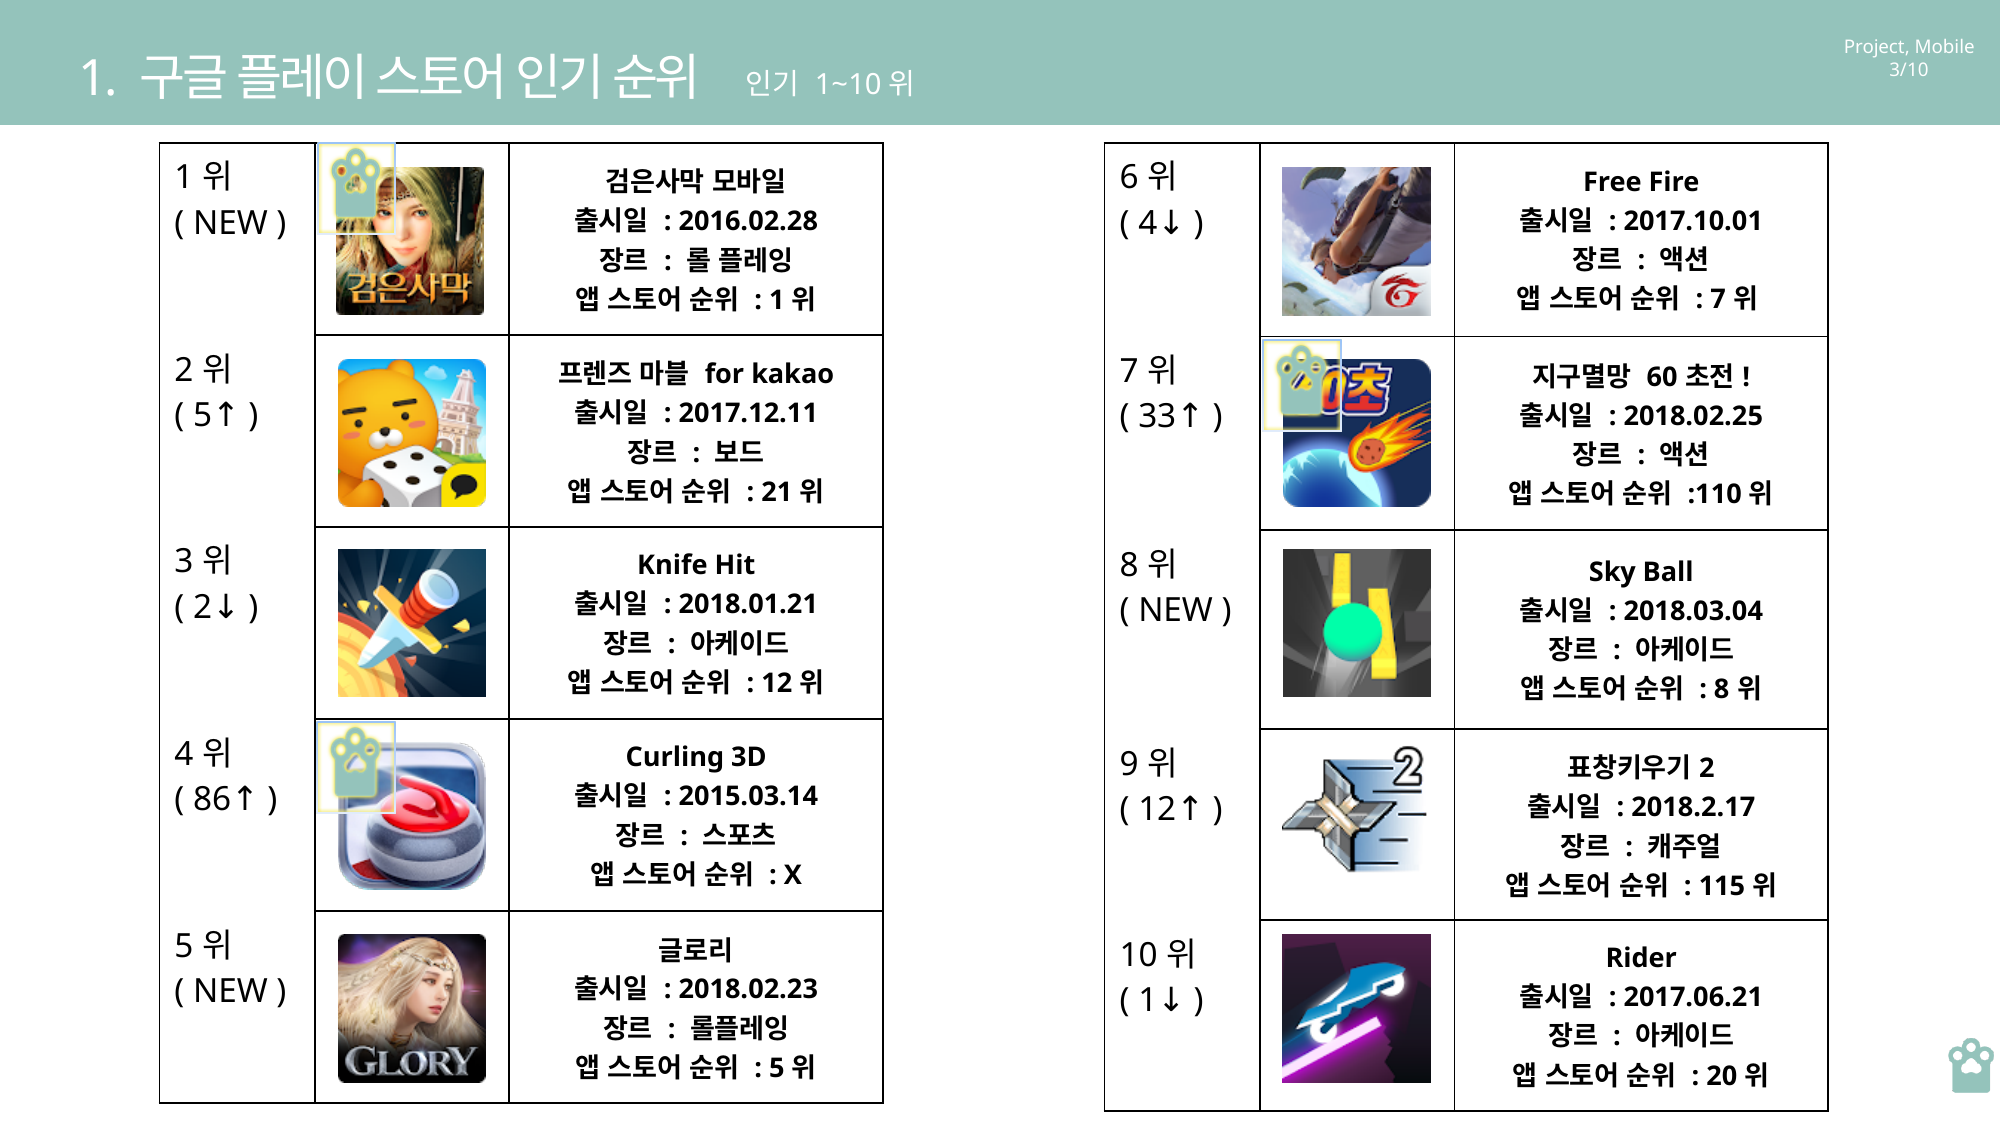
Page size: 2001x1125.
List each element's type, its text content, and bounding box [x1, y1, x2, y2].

picture [1262, 339, 1431, 507]
picture [1282, 549, 1431, 697]
picture [1282, 167, 1431, 316]
table_cell Curling 3D 출시일 : 2015.03.14 장르 : 스포츠 앱 스토어 순위 : X [510, 720, 882, 910]
picture [337, 934, 486, 1083]
table_cell 10위 ( 1↓ ) [1105, 920, 1259, 1110]
table_cell [1261, 337, 1454, 529]
picture [1282, 742, 1431, 890]
table_cell 4위 ( 86↑ ) [160, 719, 314, 911]
table_cell [316, 528, 508, 718]
table_cell 7위 ( 33↑ ) [1105, 337, 1259, 530]
table_cell [316, 336, 508, 526]
table_header [316, 144, 508, 334]
picture [337, 549, 486, 697]
table_cell 9위 ( 12↑ ) [1105, 729, 1259, 920]
picture [1282, 934, 1431, 1083]
table_cell Sky Ball 출시일 : 2018.03.04 장르 : 아케이드 앱 스토어 순위 : 8위 [1455, 531, 1827, 728]
table_cell [1261, 921, 1454, 1110]
table_cell [316, 720, 508, 910]
text_box 인기 1~10위 [730, 57, 931, 108]
table_cell 글로리 출시일 : 2018.02.23 장르 : 롤플레잉 앱 스토어 순위 : 5위 [510, 912, 882, 1102]
table_header Free Fire 출시일 : 2017.10.01 장르 : 액션 앱 스토어 순위 : 7위 [1455, 144, 1827, 336]
table_header 1위 ( NEW ) [160, 144, 314, 335]
table_cell Rider 출시일 : 2017.06.21 장르 : 아케이드 앱 스토어 순위 : 20위 [1455, 921, 1827, 1110]
table_cell 표창키우기2 출시일 : 2018.2.17 장르 : 캐주얼 앱 스토어 순위 : 115위 [1455, 730, 1827, 919]
table_cell [1261, 730, 1454, 919]
text_box 1. 구글 플레이 스토어 인기 순위 [64, 37, 727, 113]
table_header [1261, 144, 1454, 336]
picture [317, 142, 484, 315]
table_header 검은사막 모바일 출시일 : 2016.02.28 장르 : 롤 플레잉 앱 스토어 순위 : 1위 [510, 144, 882, 334]
table_cell 5위 ( NEW ) [160, 911, 314, 1102]
table_cell 3위 ( 2↓ ) [160, 527, 314, 719]
picture [337, 359, 486, 507]
table_cell 프렌즈 마블 for kakao 출시일 : 2017.12.11 장르 : 보드 앱 스토어 순위 : 21위 [510, 336, 882, 526]
table_cell 지구멸망 60초전! 출시일 : 2018.02.25 장르 : 액션 앱 스토어 순위 :110위 [1455, 337, 1827, 529]
picture [316, 721, 486, 890]
table_cell [1261, 531, 1454, 728]
table_cell Knife Hit 출시일 : 2018.01.21 장르 : 아케이드 앱 스토어 순위 : 12위 [510, 528, 882, 718]
table_header 6위 ( 4↓ ) [1105, 144, 1259, 337]
table_cell 8위 ( NEW ) [1105, 530, 1259, 729]
picture [1936, 1034, 2001, 1105]
table_cell 2위 ( 5↑ ) [160, 335, 314, 527]
table_cell [316, 912, 508, 1102]
